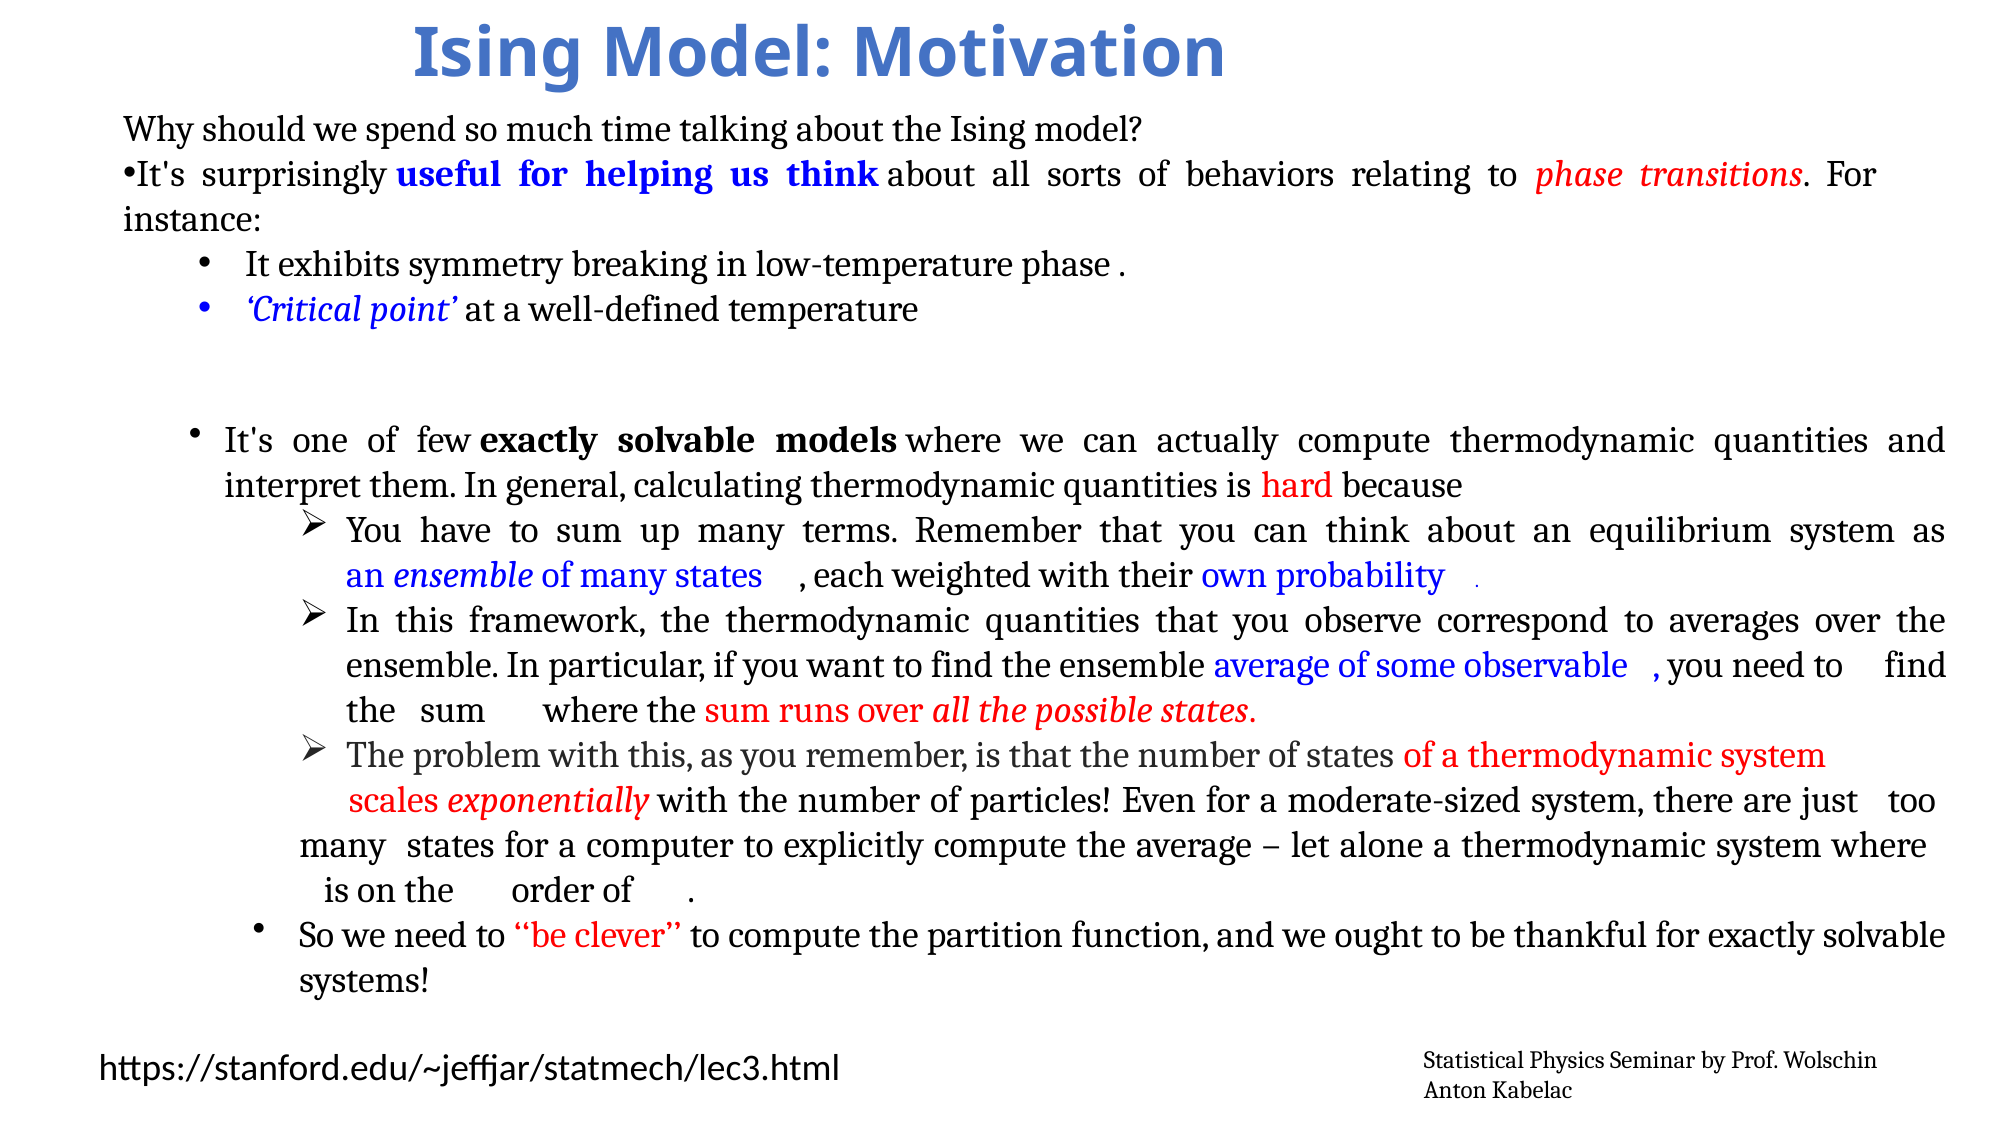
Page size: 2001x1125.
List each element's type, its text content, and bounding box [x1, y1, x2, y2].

text_box https://stanford.edu/~jeffjar/statmech/lec3.html [83, 1035, 1085, 1096]
text_box Statistical Physics Seminar by Prof. Wolschin Anton Kabelac [1409, 1035, 1941, 1111]
text_box Ising Model: Motivation [398, 6, 1533, 96]
text_box Why should we spend so much time talking about the Ising model? It's surprisingly useful for helping us think about all sorts of behaviors relating to phase transitions. For instance: It exhibits symmetry breaking in low-temperature phase . ‘Critical point’ at a well-defined temperature [108, 96, 1892, 337]
